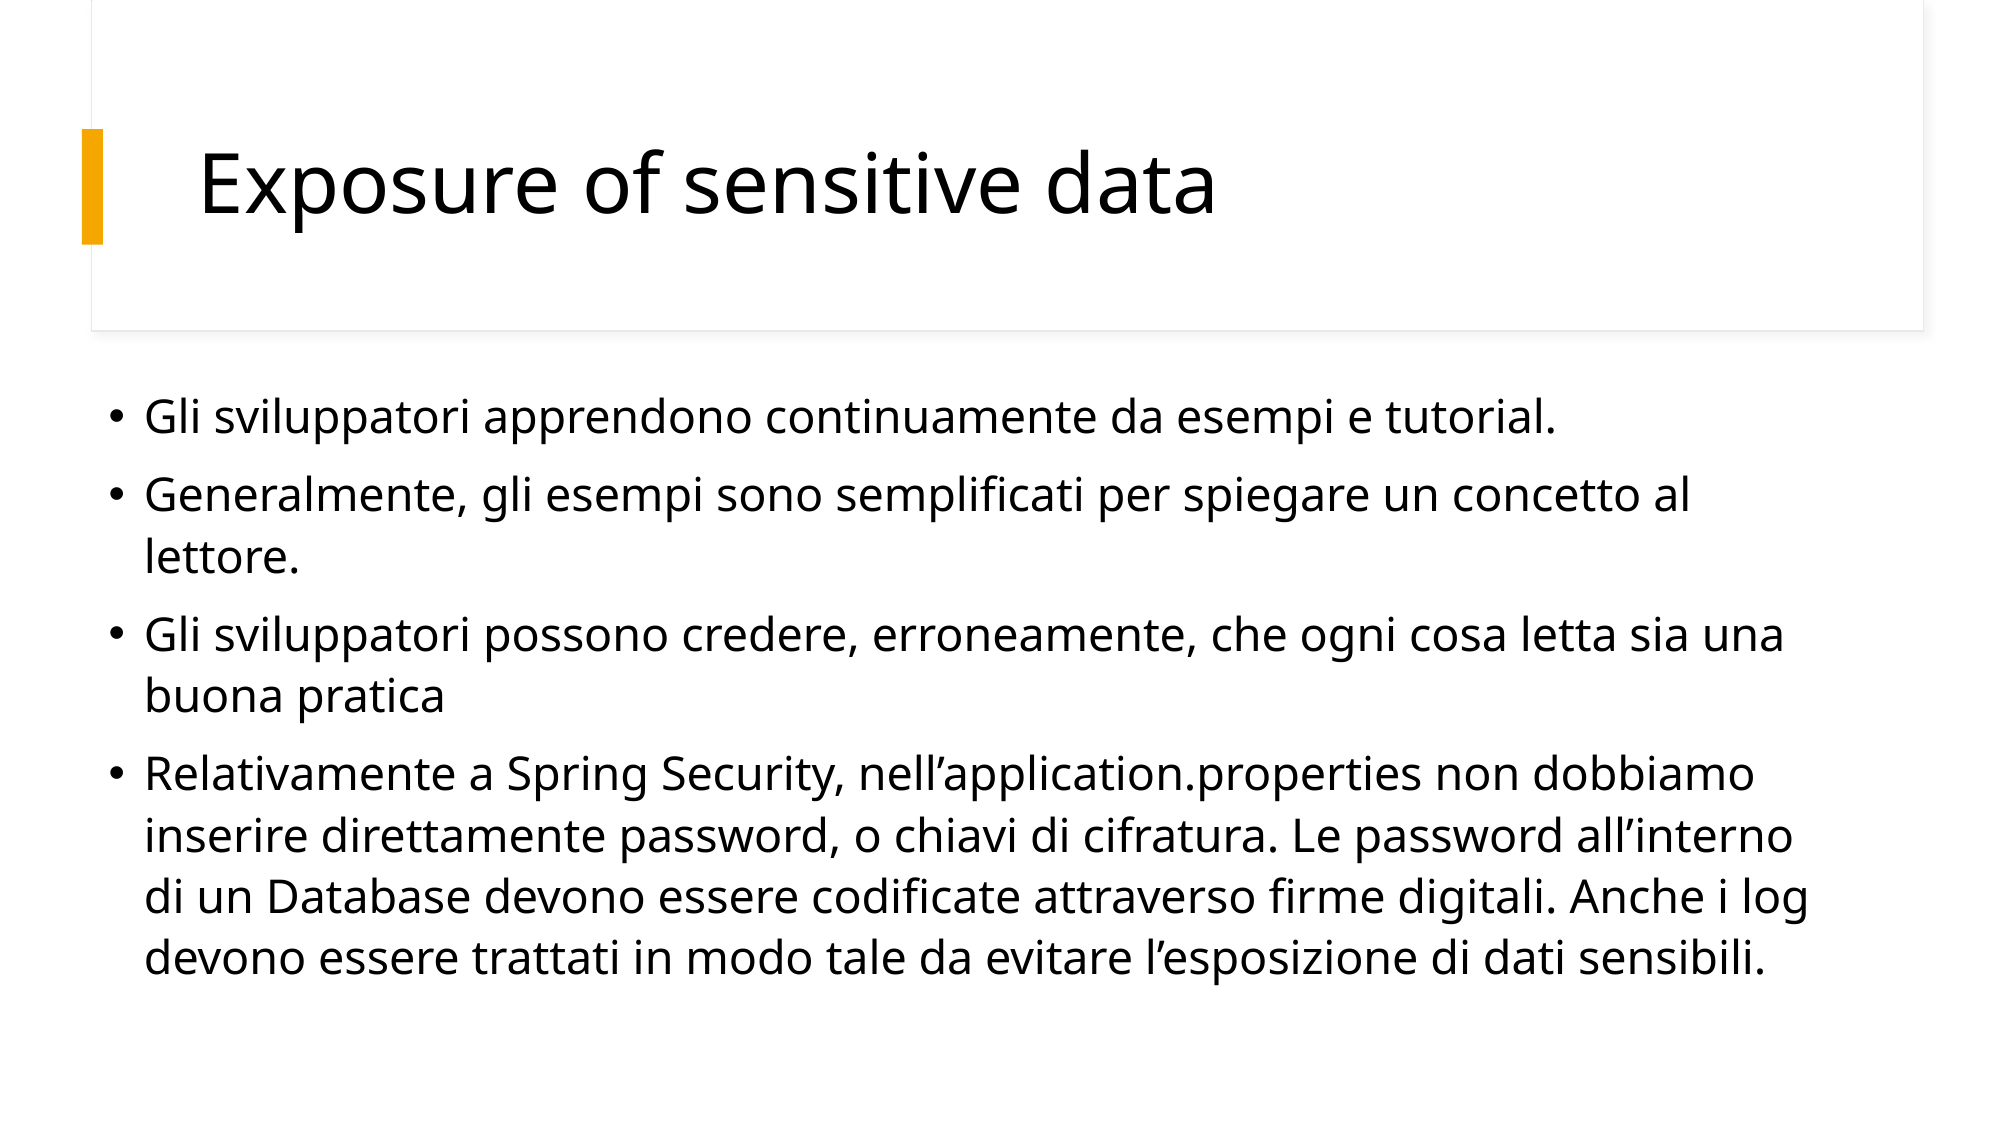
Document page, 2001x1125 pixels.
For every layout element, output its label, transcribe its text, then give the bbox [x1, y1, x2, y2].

list Gli sviluppatori apprendono continuamente da esempi e tutorial. Generalmente, gli esempi sono semplificati per spiegare un concetto al lettore. Gli sviluppatori possono credere, erroneamente, che ogni cosa letta sia una buona pratica Relativamente a Spring Security, nell’application.properties non dobbiamo inserire direttamente password, o chiavi di cifratura. Le password all’interno di un Database devono essere codificate attraverso firme digitali. Anche i log devono essere trattati in modo tale da evitare l’esposizione di dati sensibili. [93, 374, 1851, 1013]
title Exposure of sensitive data [183, 90, 1851, 284]
